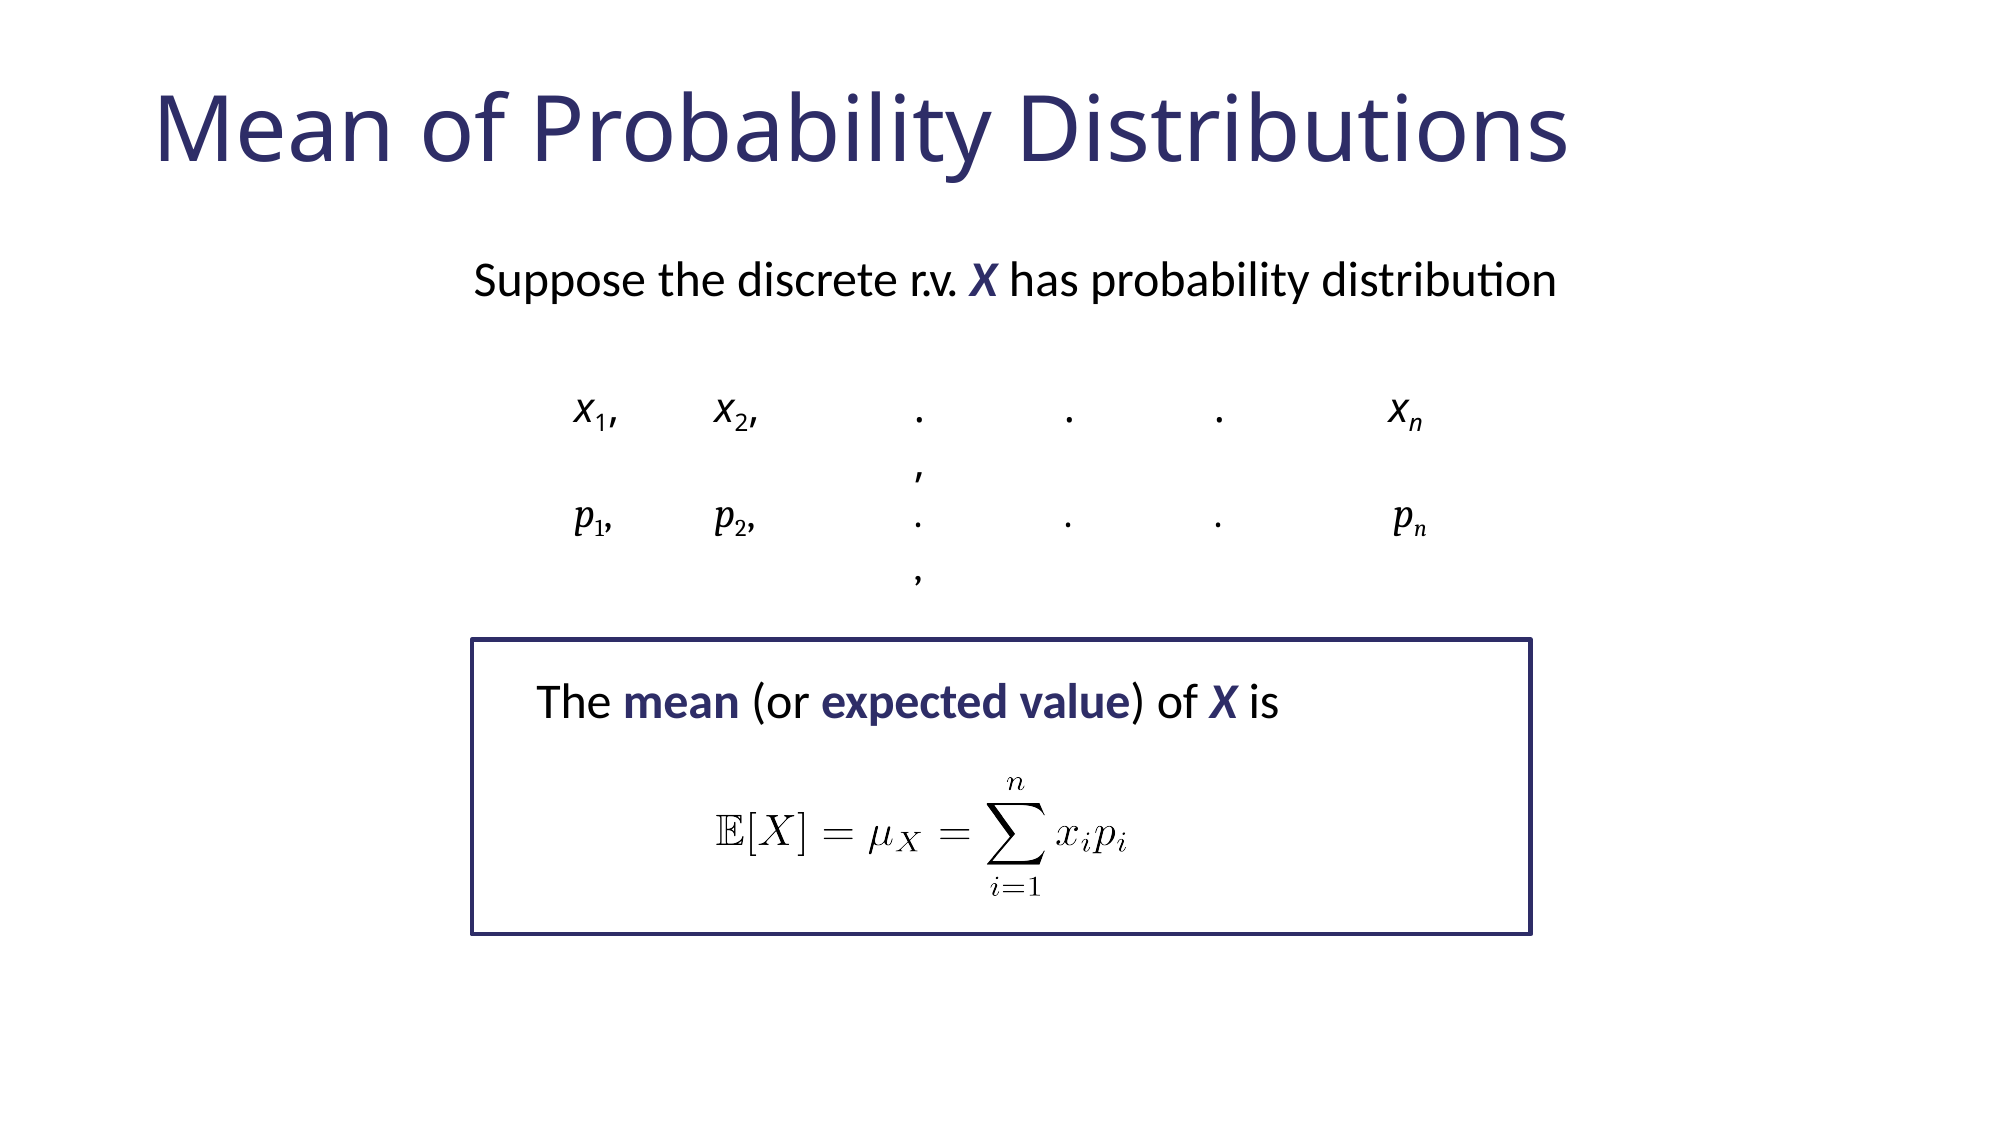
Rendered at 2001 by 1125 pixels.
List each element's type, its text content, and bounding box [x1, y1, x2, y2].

table_header x1, [569, 387, 664, 490]
picture [716, 777, 1126, 896]
title Mean of Probability Distributions [137, 59, 1863, 196]
text_box Suppose the discrete r.v. X has probability distribution [471, 244, 1815, 307]
table_cell p2, . . . , [664, 490, 1328, 596]
table_header xn [1328, 387, 1431, 490]
table_cell p1, [569, 490, 664, 596]
table_header x2, . . . , [664, 387, 1328, 490]
table_cell pn [1328, 490, 1431, 596]
text_box The mean (or expected value) of X is [471, 639, 1531, 935]
